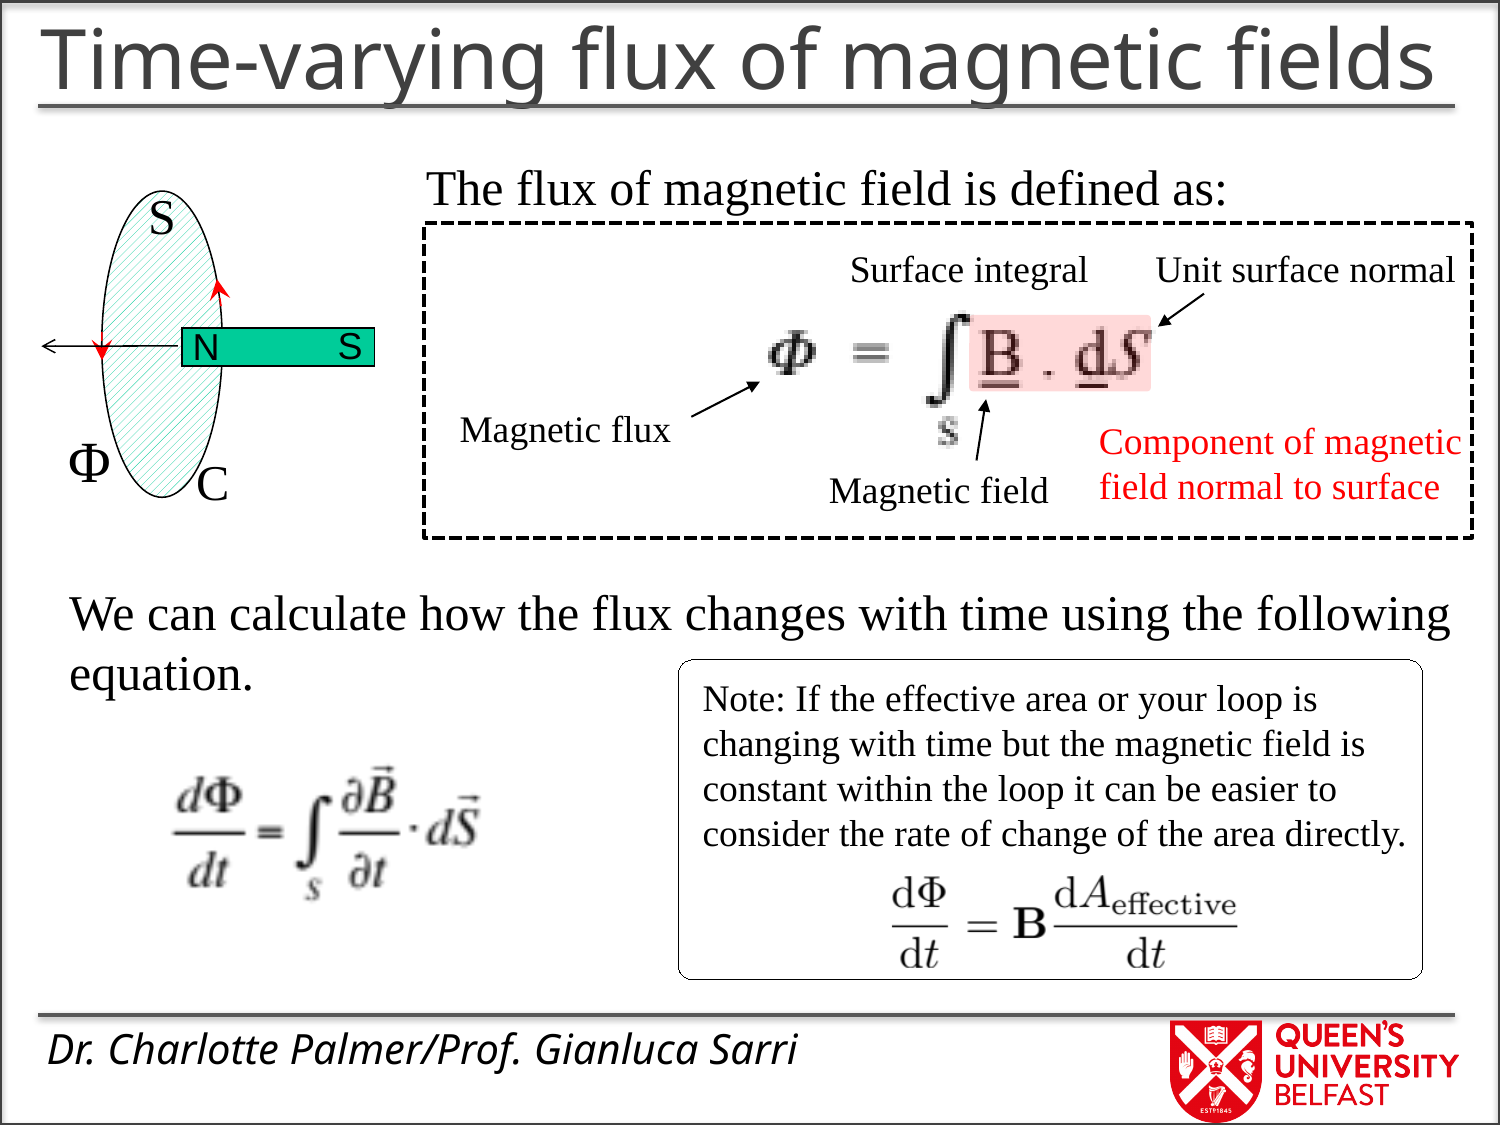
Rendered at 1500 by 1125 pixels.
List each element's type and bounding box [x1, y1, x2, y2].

text_box [976, 398, 987, 461]
text_box [691, 381, 761, 418]
text_box [53, 190, 398, 503]
text_box [1157, 293, 1205, 327]
text_box [759, 298, 1161, 451]
text_box [0, 0, 1500, 1125]
text_box [677, 659, 1442, 980]
text_box [166, 758, 485, 905]
picture [1170, 1019, 1459, 1123]
